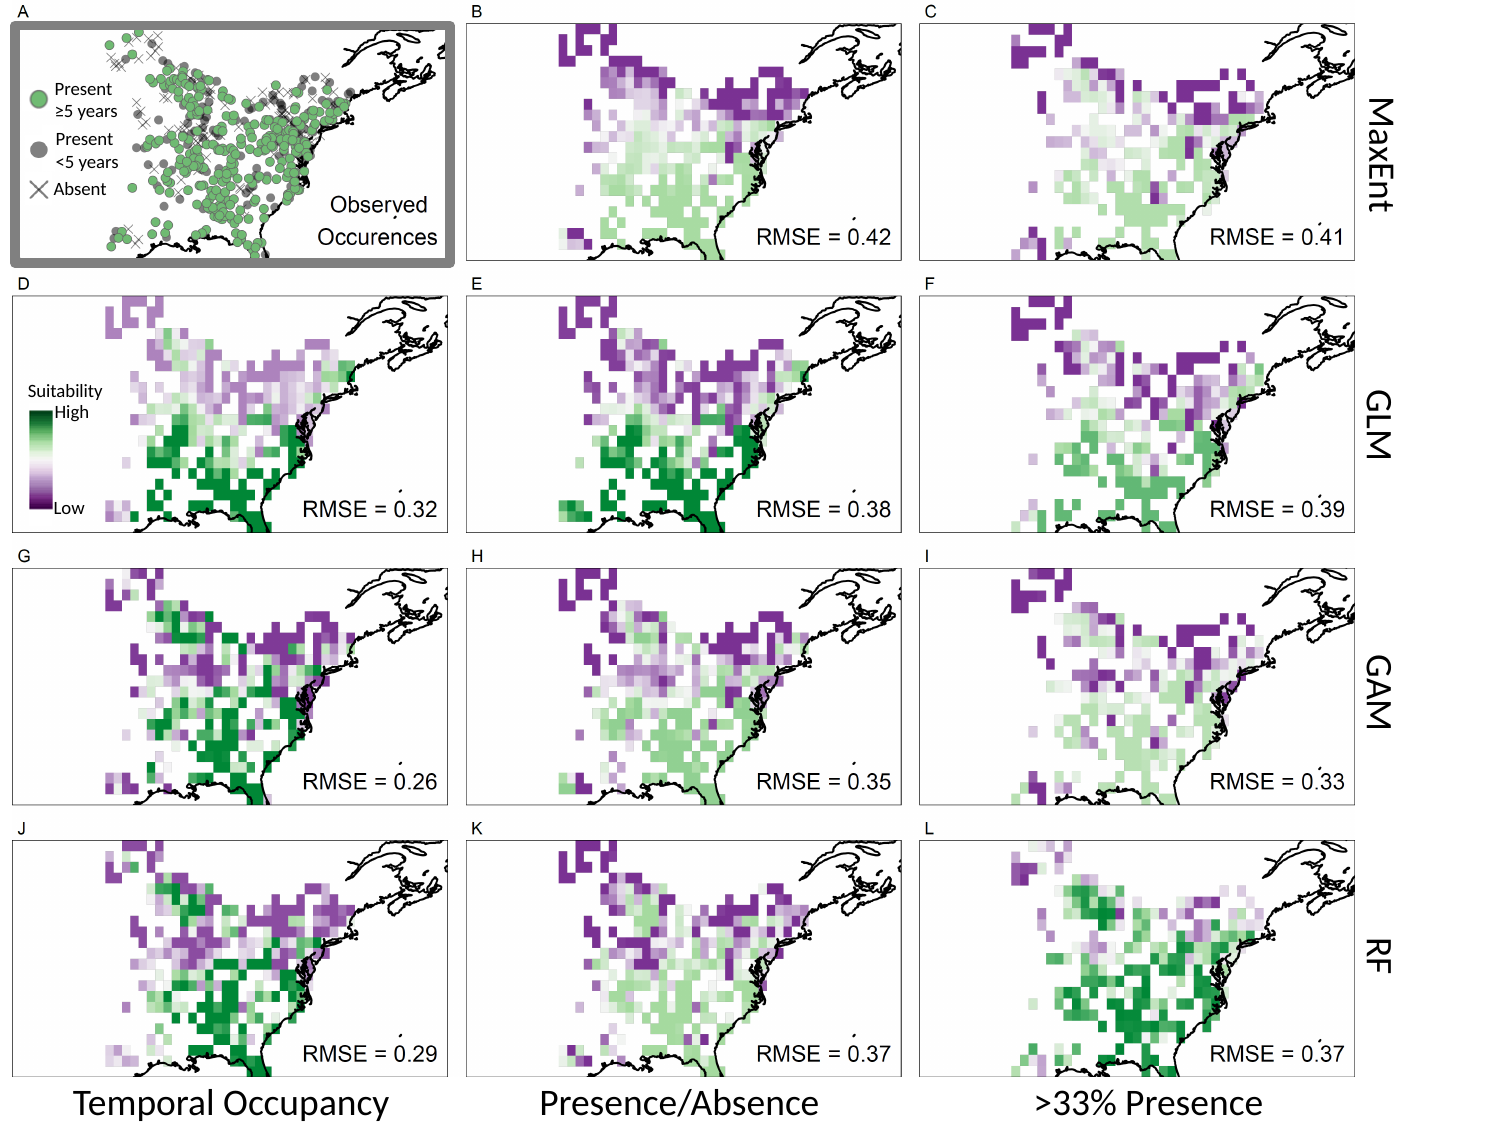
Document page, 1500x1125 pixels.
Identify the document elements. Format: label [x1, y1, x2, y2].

text_box [12, 0, 1415, 1125]
